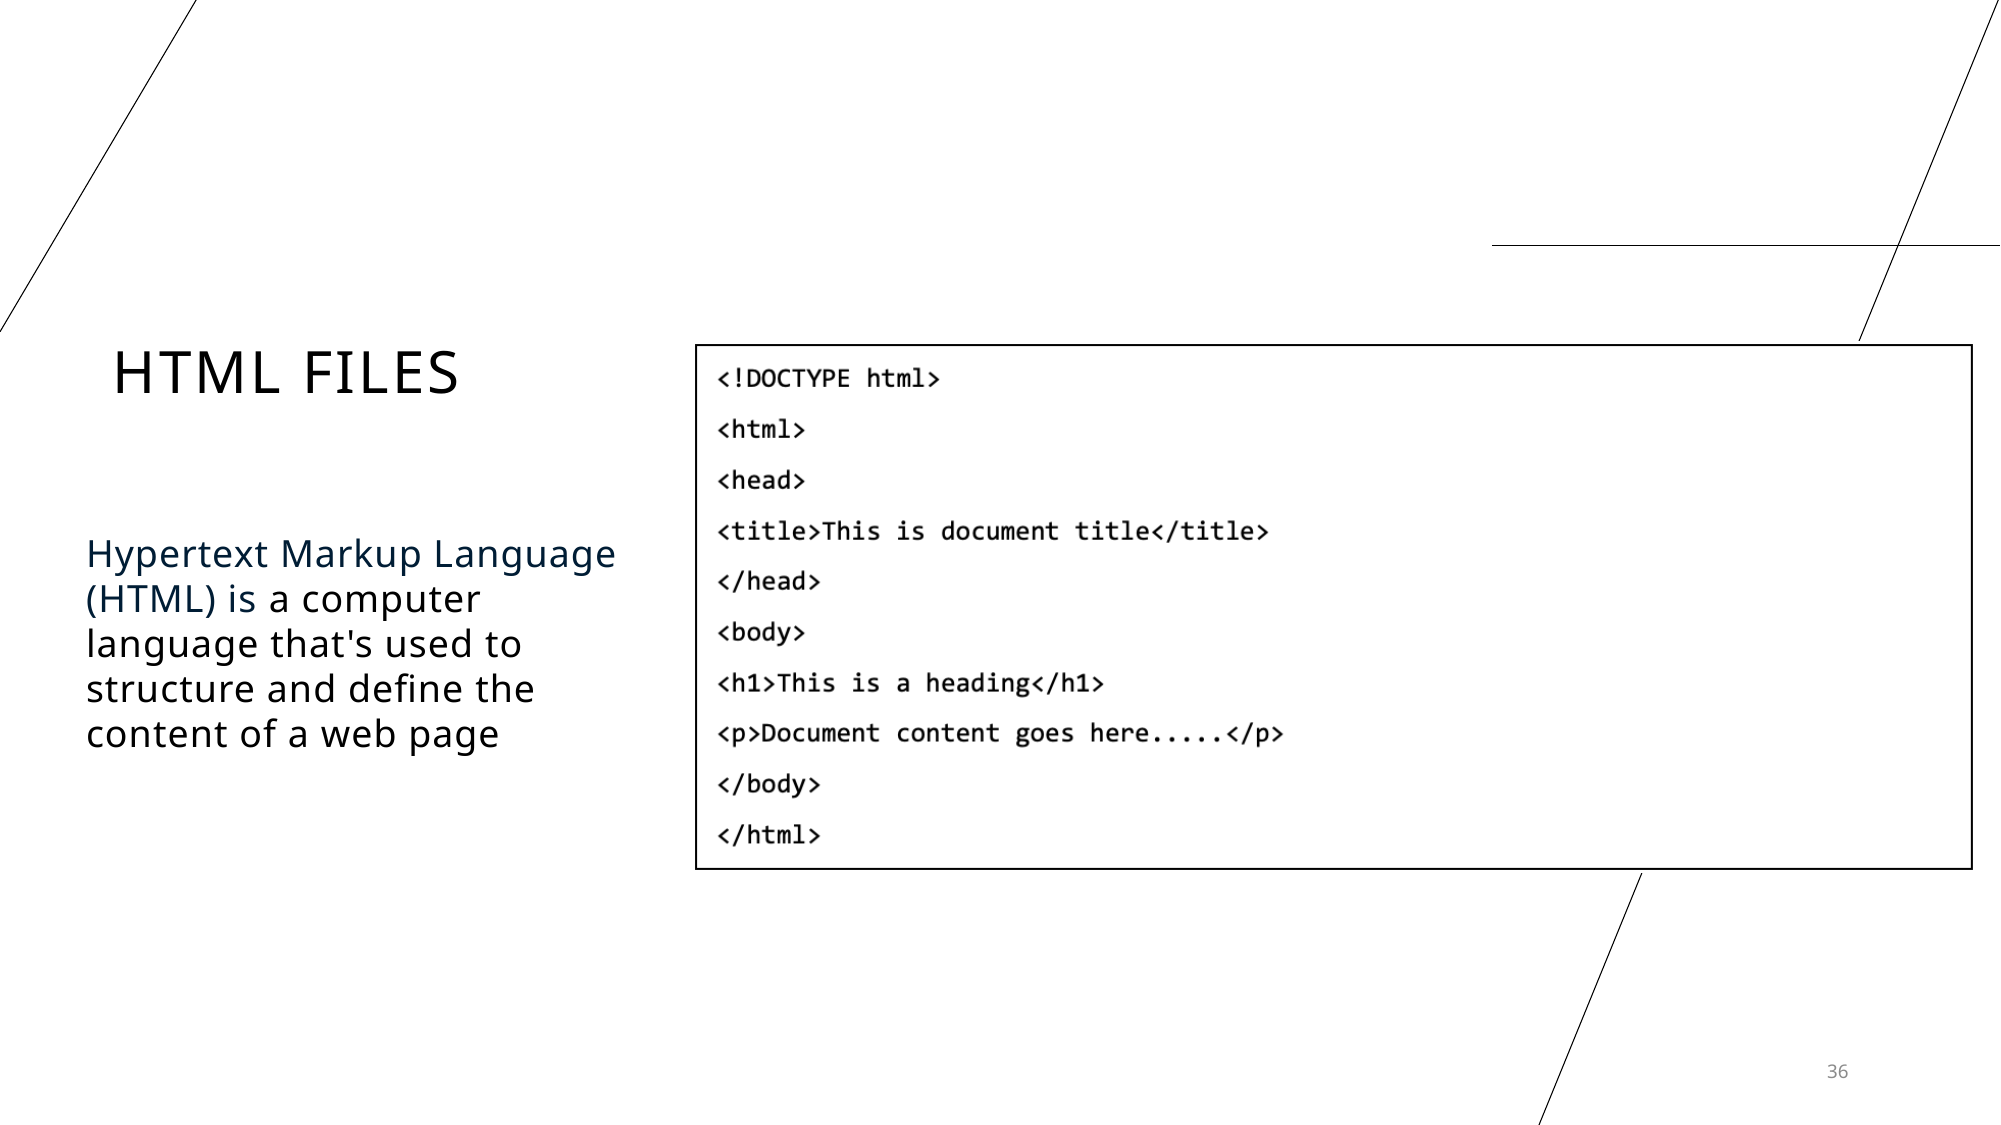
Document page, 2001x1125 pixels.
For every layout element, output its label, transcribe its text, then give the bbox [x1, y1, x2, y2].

slide_number 36 [1701, 1042, 1864, 1103]
picture [691, 341, 1977, 873]
list Hypertext Markup Language (HTML) is a computer language that's used to structure and define the content of a web page [71, 522, 650, 1013]
title HTML files [97, 214, 649, 414]
